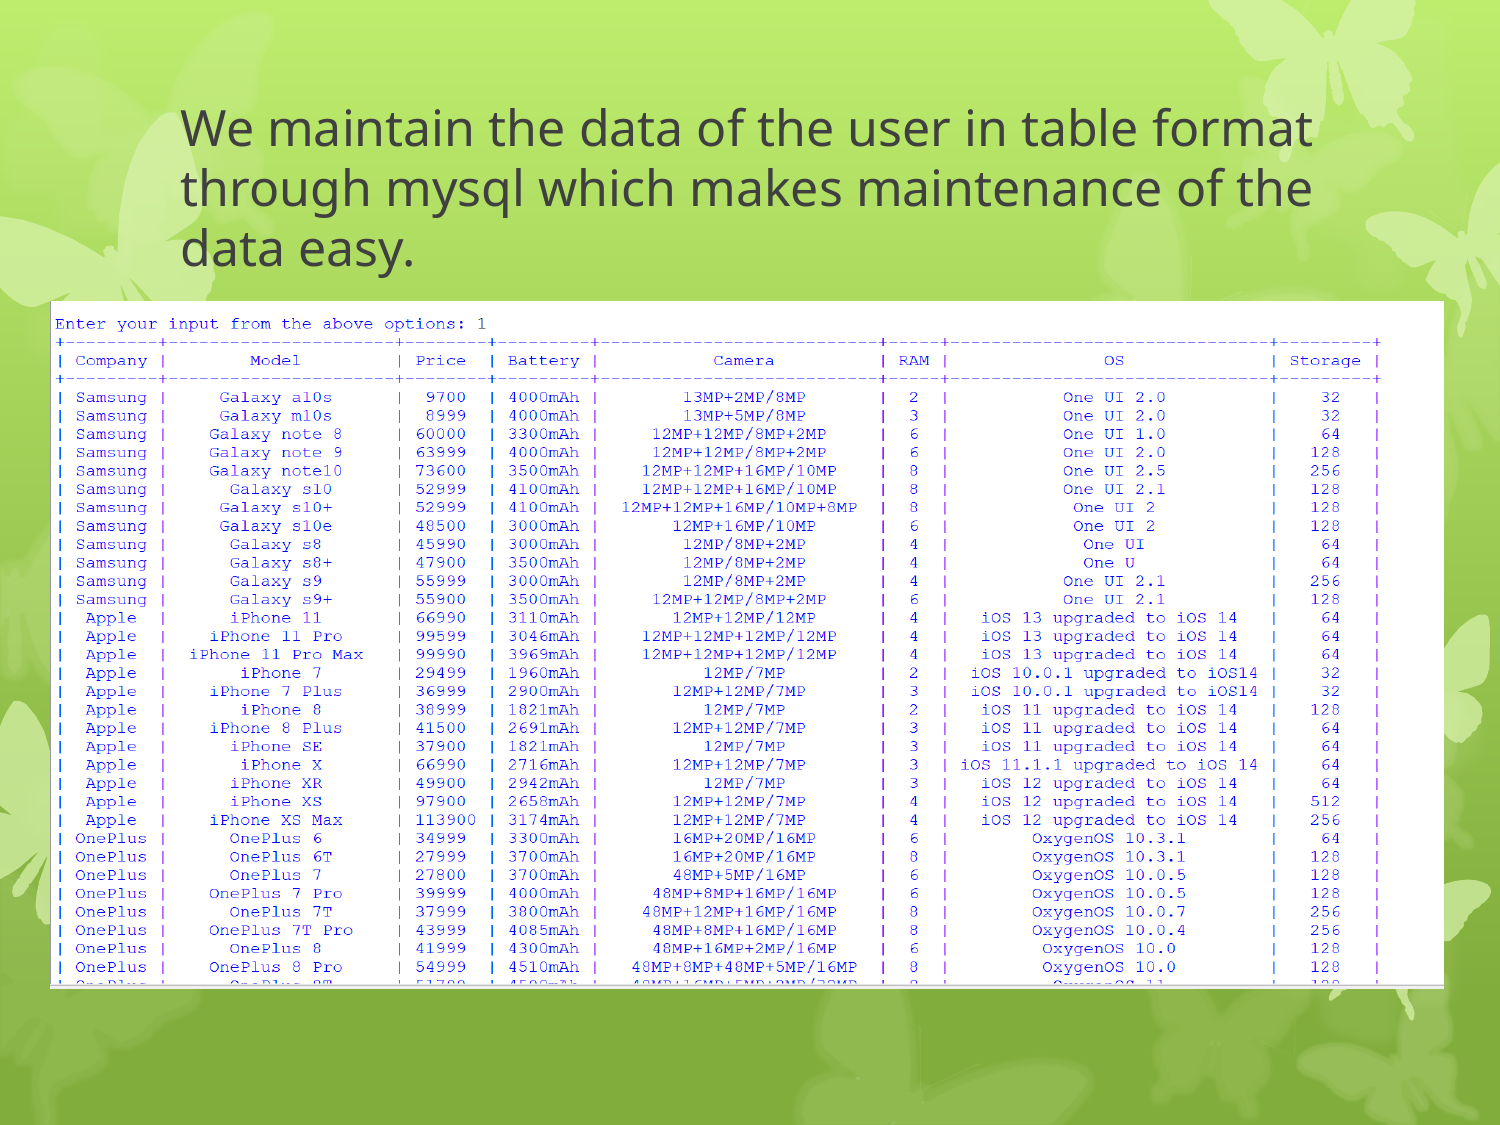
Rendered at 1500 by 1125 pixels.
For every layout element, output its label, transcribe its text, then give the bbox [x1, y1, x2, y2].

title We maintain the data of the user in table format through mysql which makes maintenance of the data easy. [165, 110, 1335, 263]
picture [49, 300, 1444, 990]
